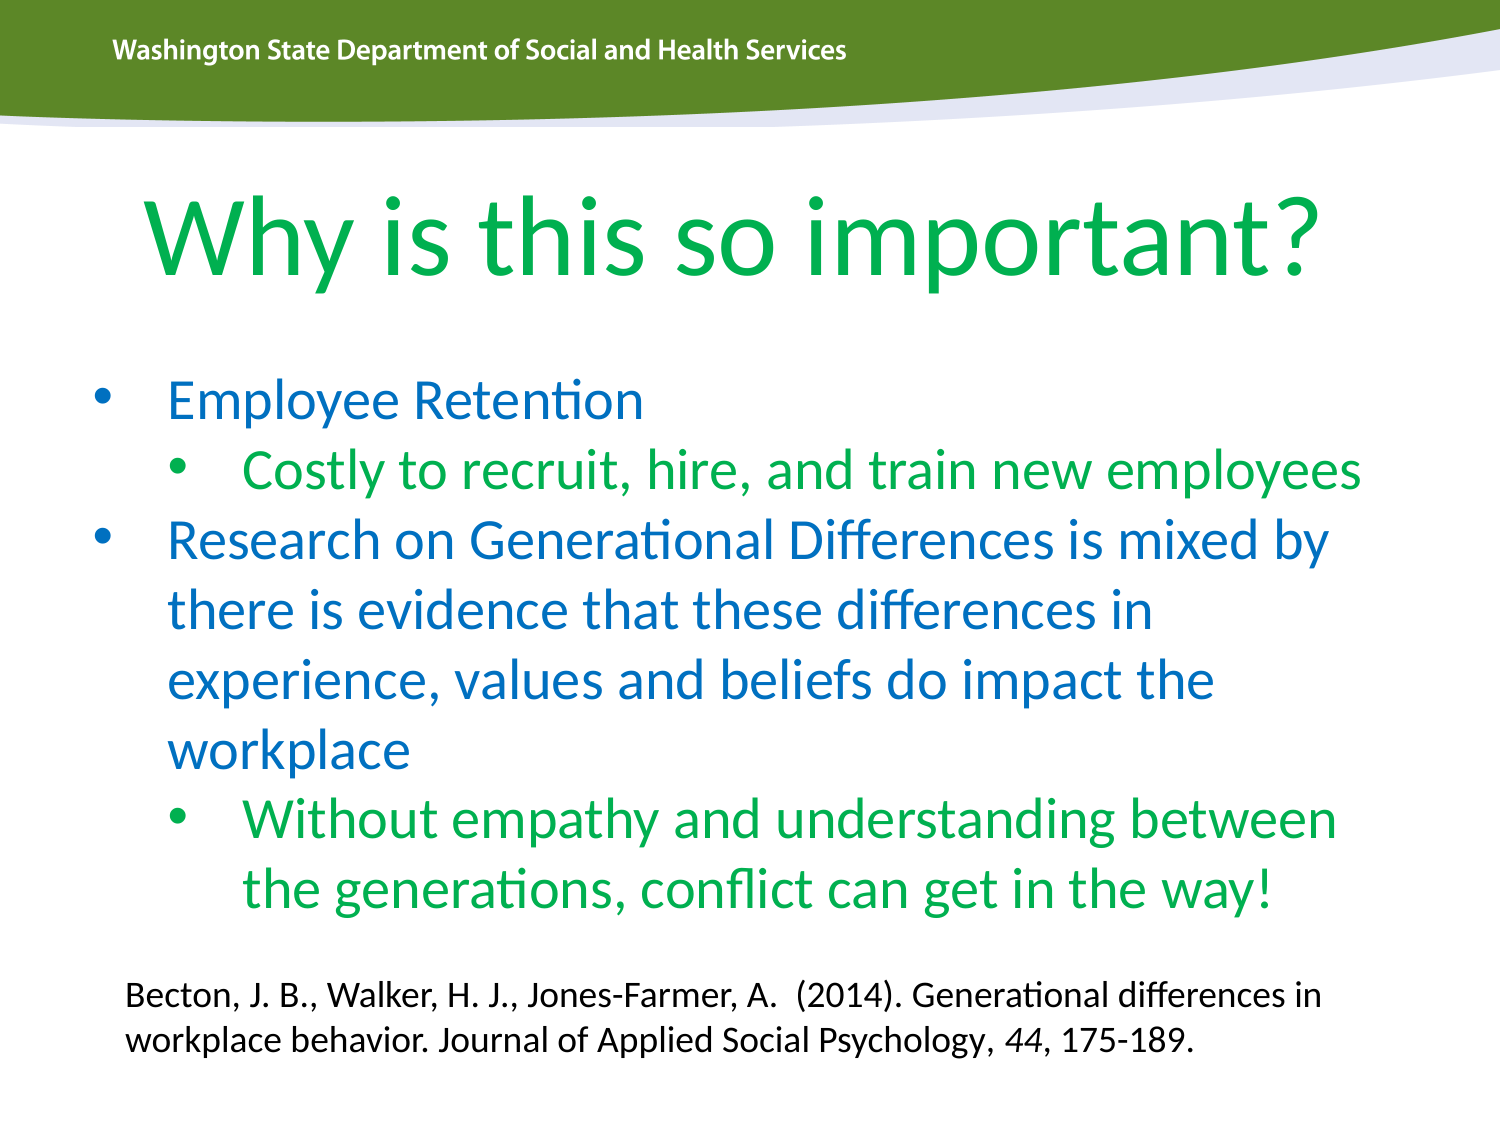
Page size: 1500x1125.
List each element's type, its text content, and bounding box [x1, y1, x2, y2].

picture [0, 0, 1500, 127]
text_box Becton, J. B., Walker, H. J., Jones-Farmer, A. (2014). Generational differences in workplace behavior. Journal of Applied Social Psychology, 44, 175-189. [110, 963, 1425, 1068]
text_box Why is this so important? Employee Retention Costly to recruit, hire, and train new employees Research on Generational Differences is mixed by there is evidence that these differences in experience, values and beliefs do impact the workplace Without empathy and understanding between the generations, conflict can get in the way! [77, 153, 1392, 928]
